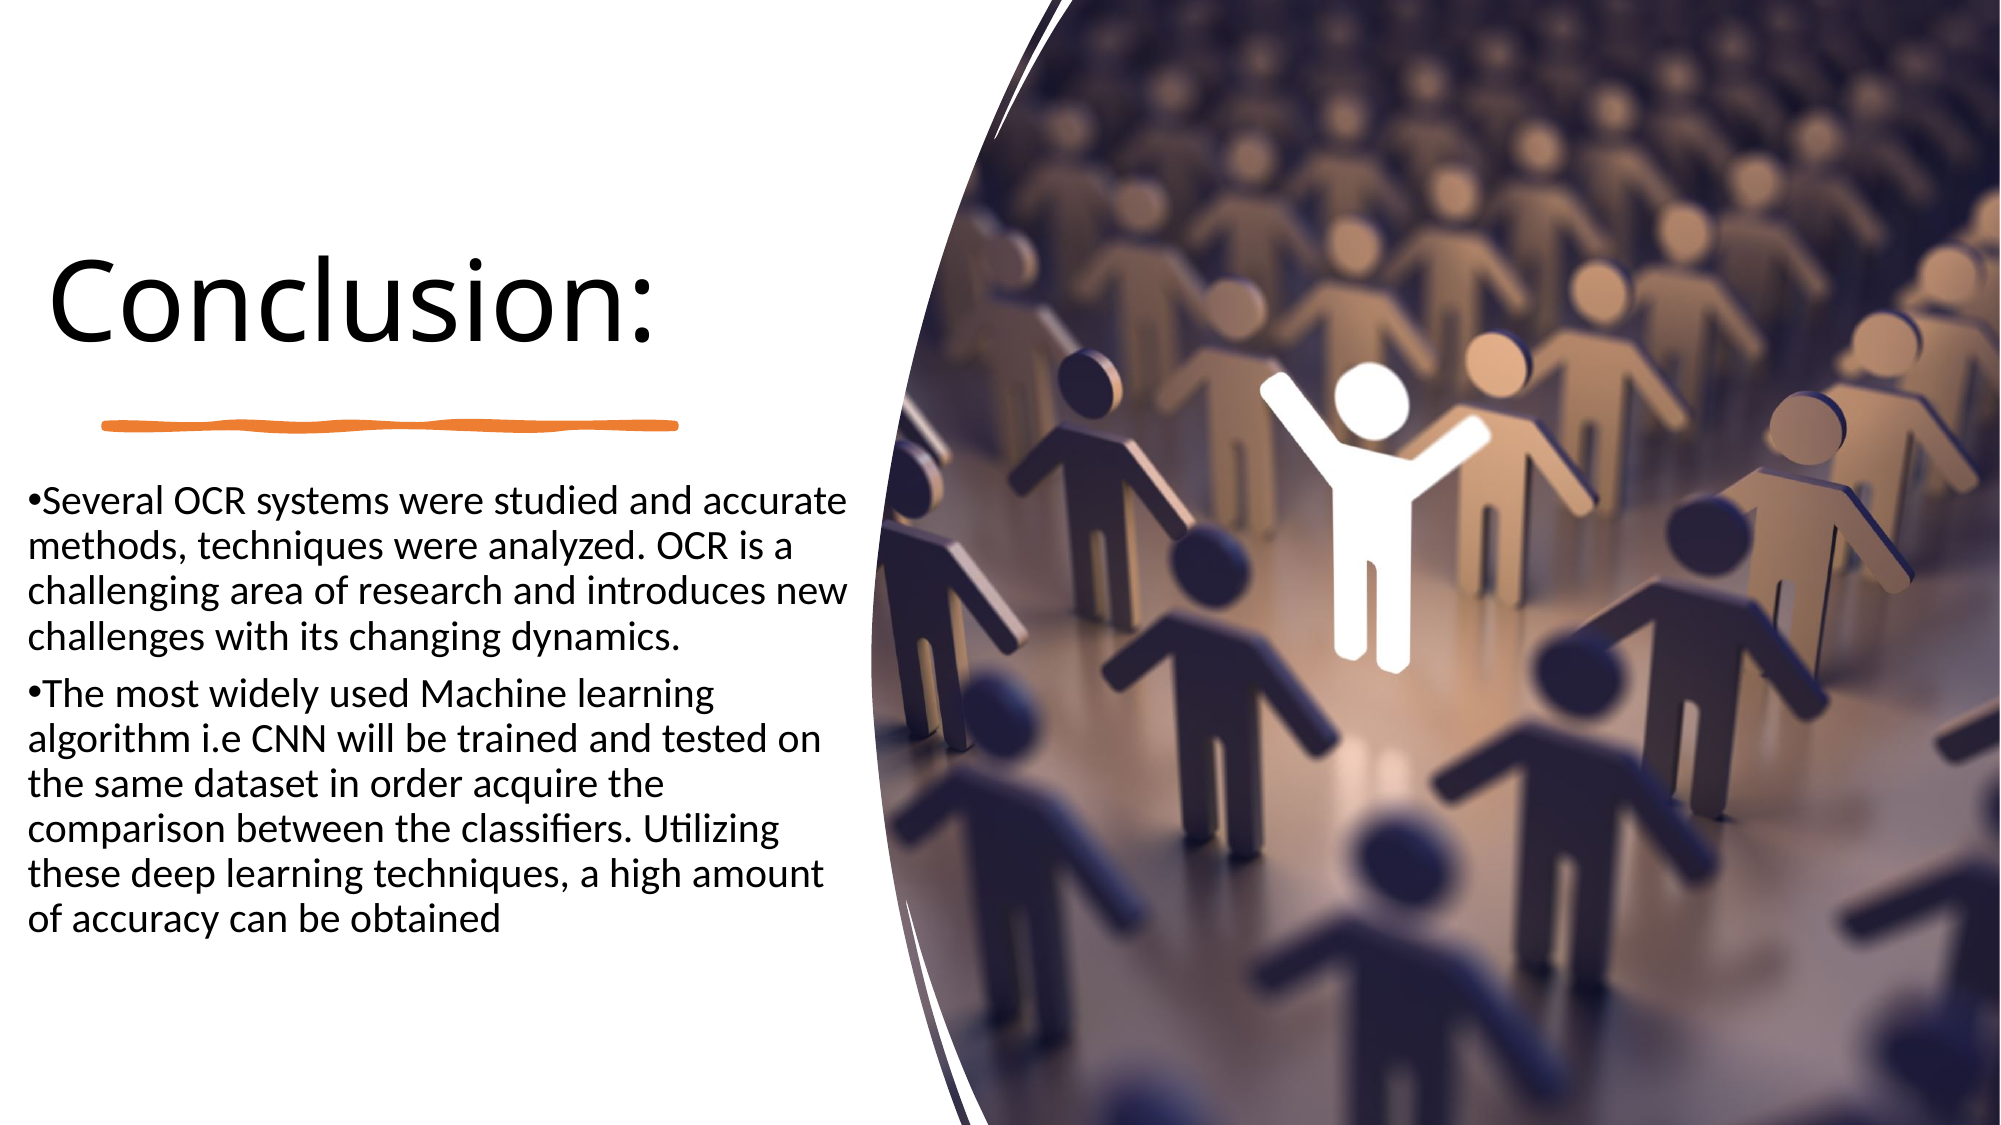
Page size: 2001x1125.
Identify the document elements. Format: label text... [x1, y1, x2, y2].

text_box [0, 0, 871, 1125]
title Conclusion: [31, 222, 749, 374]
text_box [103, 421, 676, 431]
text_box Several OCR systems were studied and accurate methods, techniques were analyzed. OCR is a challenging area of research and introduces new challenges with its changing dynamics. The most widely used Machine learning algorithm i.e CNN will be trained and tested on the same dataset in order acquire the comparison between the classifiers. Utilizing these deep learning techniques, a high amount of accuracy can be obtained [12, 471, 871, 1125]
picture [871, 0, 2000, 1125]
